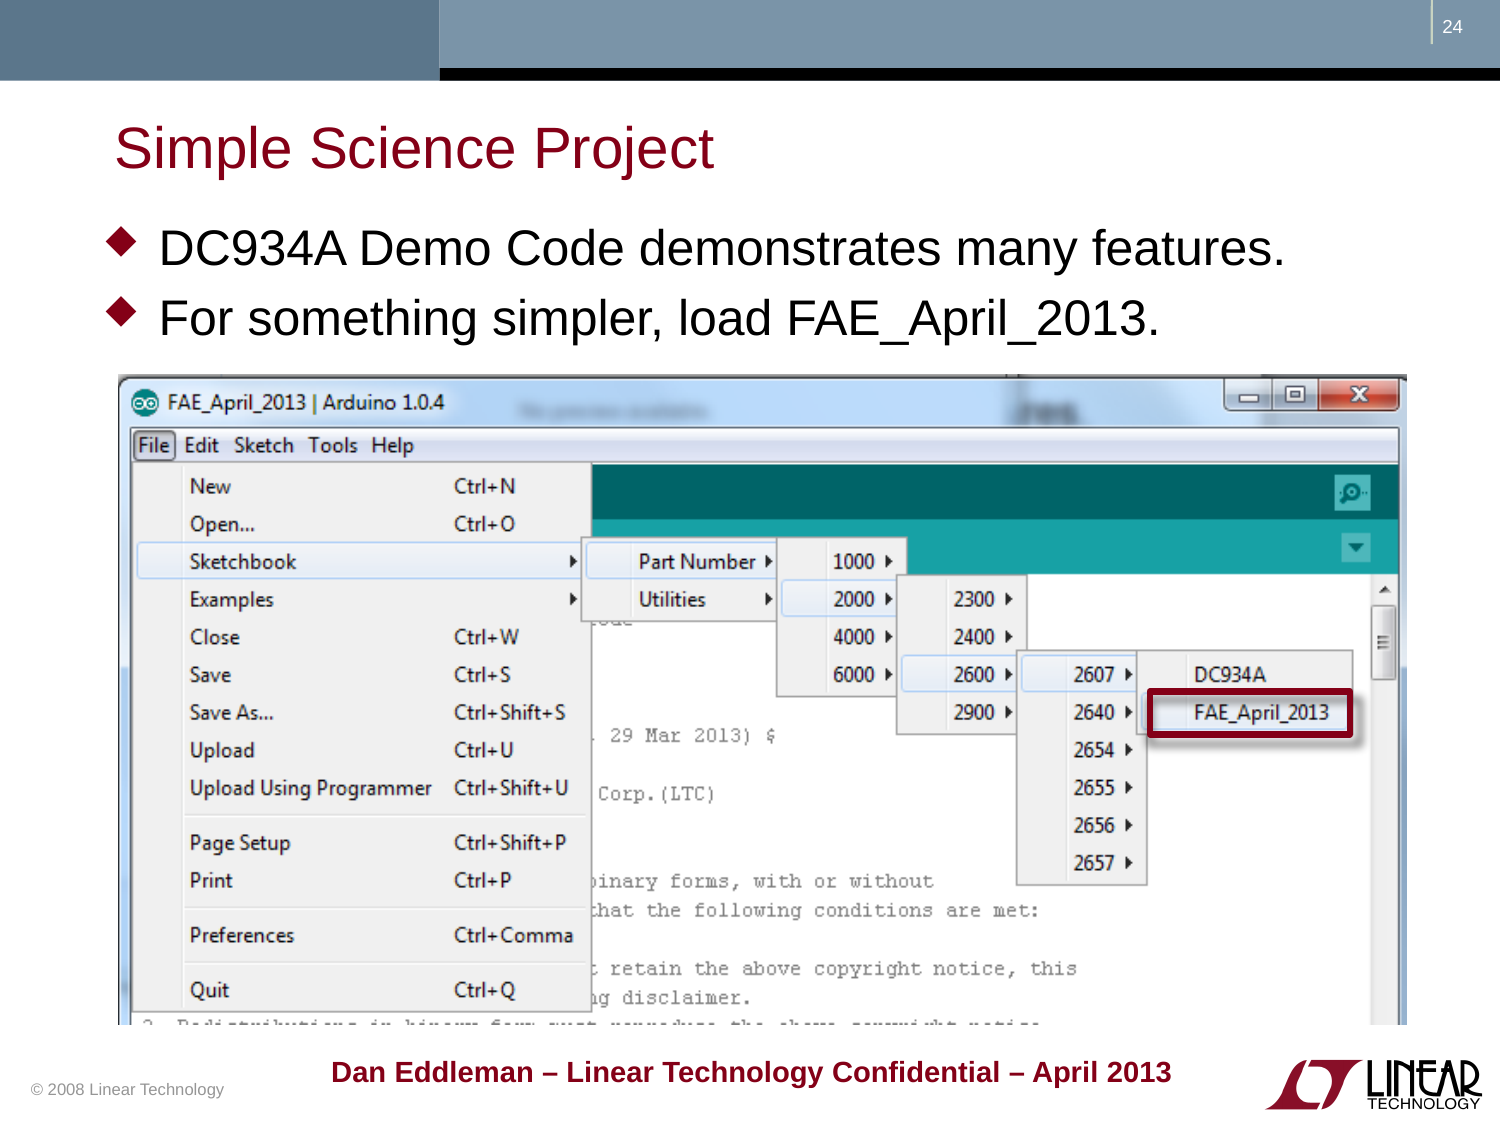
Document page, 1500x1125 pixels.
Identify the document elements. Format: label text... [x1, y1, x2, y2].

footer Dan Eddleman – Linear Technology Confidential – April 2013 [241, 1042, 1263, 1103]
title Simple Science Project [99, 113, 1477, 189]
picture [1262, 1055, 1485, 1113]
list DC934A Demo Code demonstrates many features. For something simpler, load FAE_April_2013. [87, 212, 1477, 1027]
picture [118, 374, 1407, 1026]
